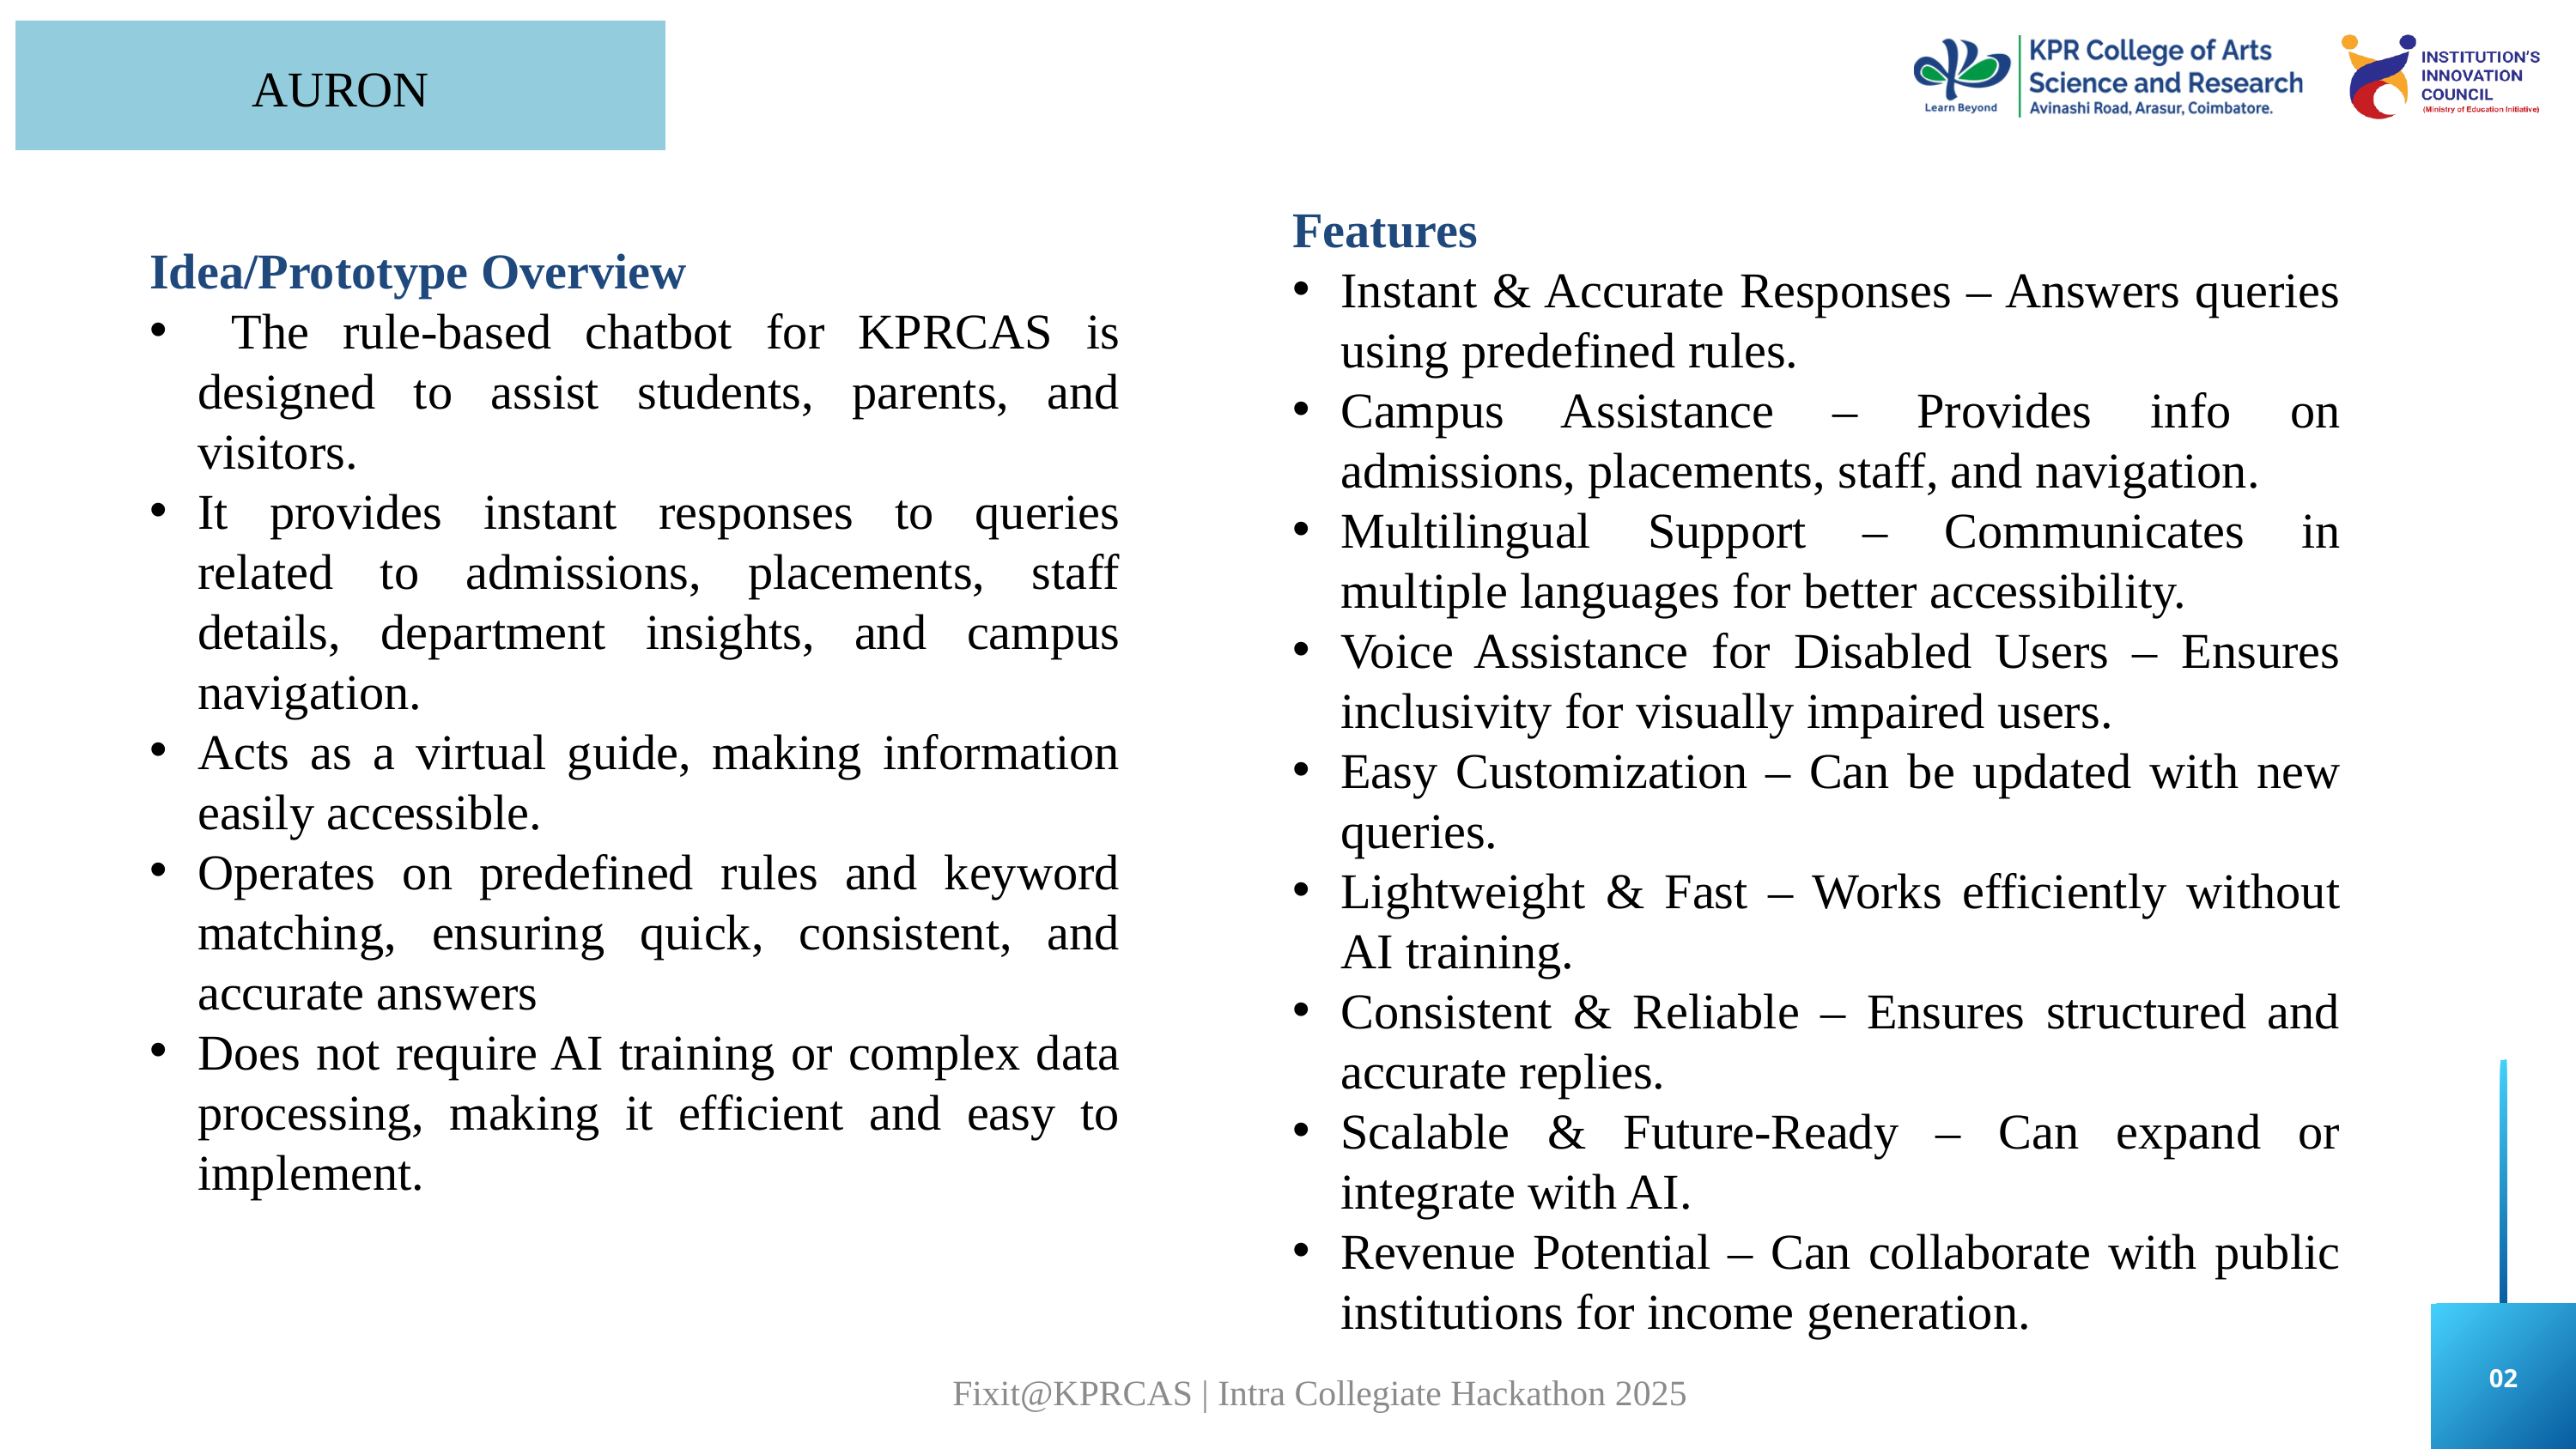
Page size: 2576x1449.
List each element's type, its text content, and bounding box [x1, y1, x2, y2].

text_box Features Instant & Accurate Responses – Answers queries using predefined rules. Campus Assistance – Provides info on admissions, placements, staff, and navigation. Multilingual Support – Communicates in multiple languages for better accessibility. Voice Assistance for Disabled Users – Ensures inclusivity for visually impaired users. Easy Customization – Can be updated with new queries. Lightweight & Fast – Works efficiently without AI training. Consistent & Reliable – Ensures structured and accurate replies. Scalable & Future-Ready – Can expand or integrate with AI. Revenue Potential – Can collaborate with public institutions for income generation. [1279, 191, 2354, 1346]
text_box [2430, 1303, 2576, 1449]
text_box [2340, 33, 2543, 120]
text_box [1913, 35, 2303, 118]
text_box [15, 20, 666, 151]
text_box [2500, 1059, 2507, 1302]
footer Fixit@KPRCAS | Intra Collegiate Hackathon 2025 [736, 1365, 1905, 1418]
text_box Idea/Prototype Overview The rule-based chatbot for KPRCAS is designed to assist students, parents, and visitors. It provides instant responses to queries related to admissions, placements, staff details, department insights, and campus navigation. Acts as a virtual guide, making information easily accessible. Operates on predefined rules and keyword matching, ensuring quick, consistent, and accurate answers Does not require AI training or complex data processing, making it efficient and easy to implement. [137, 232, 1133, 1207]
